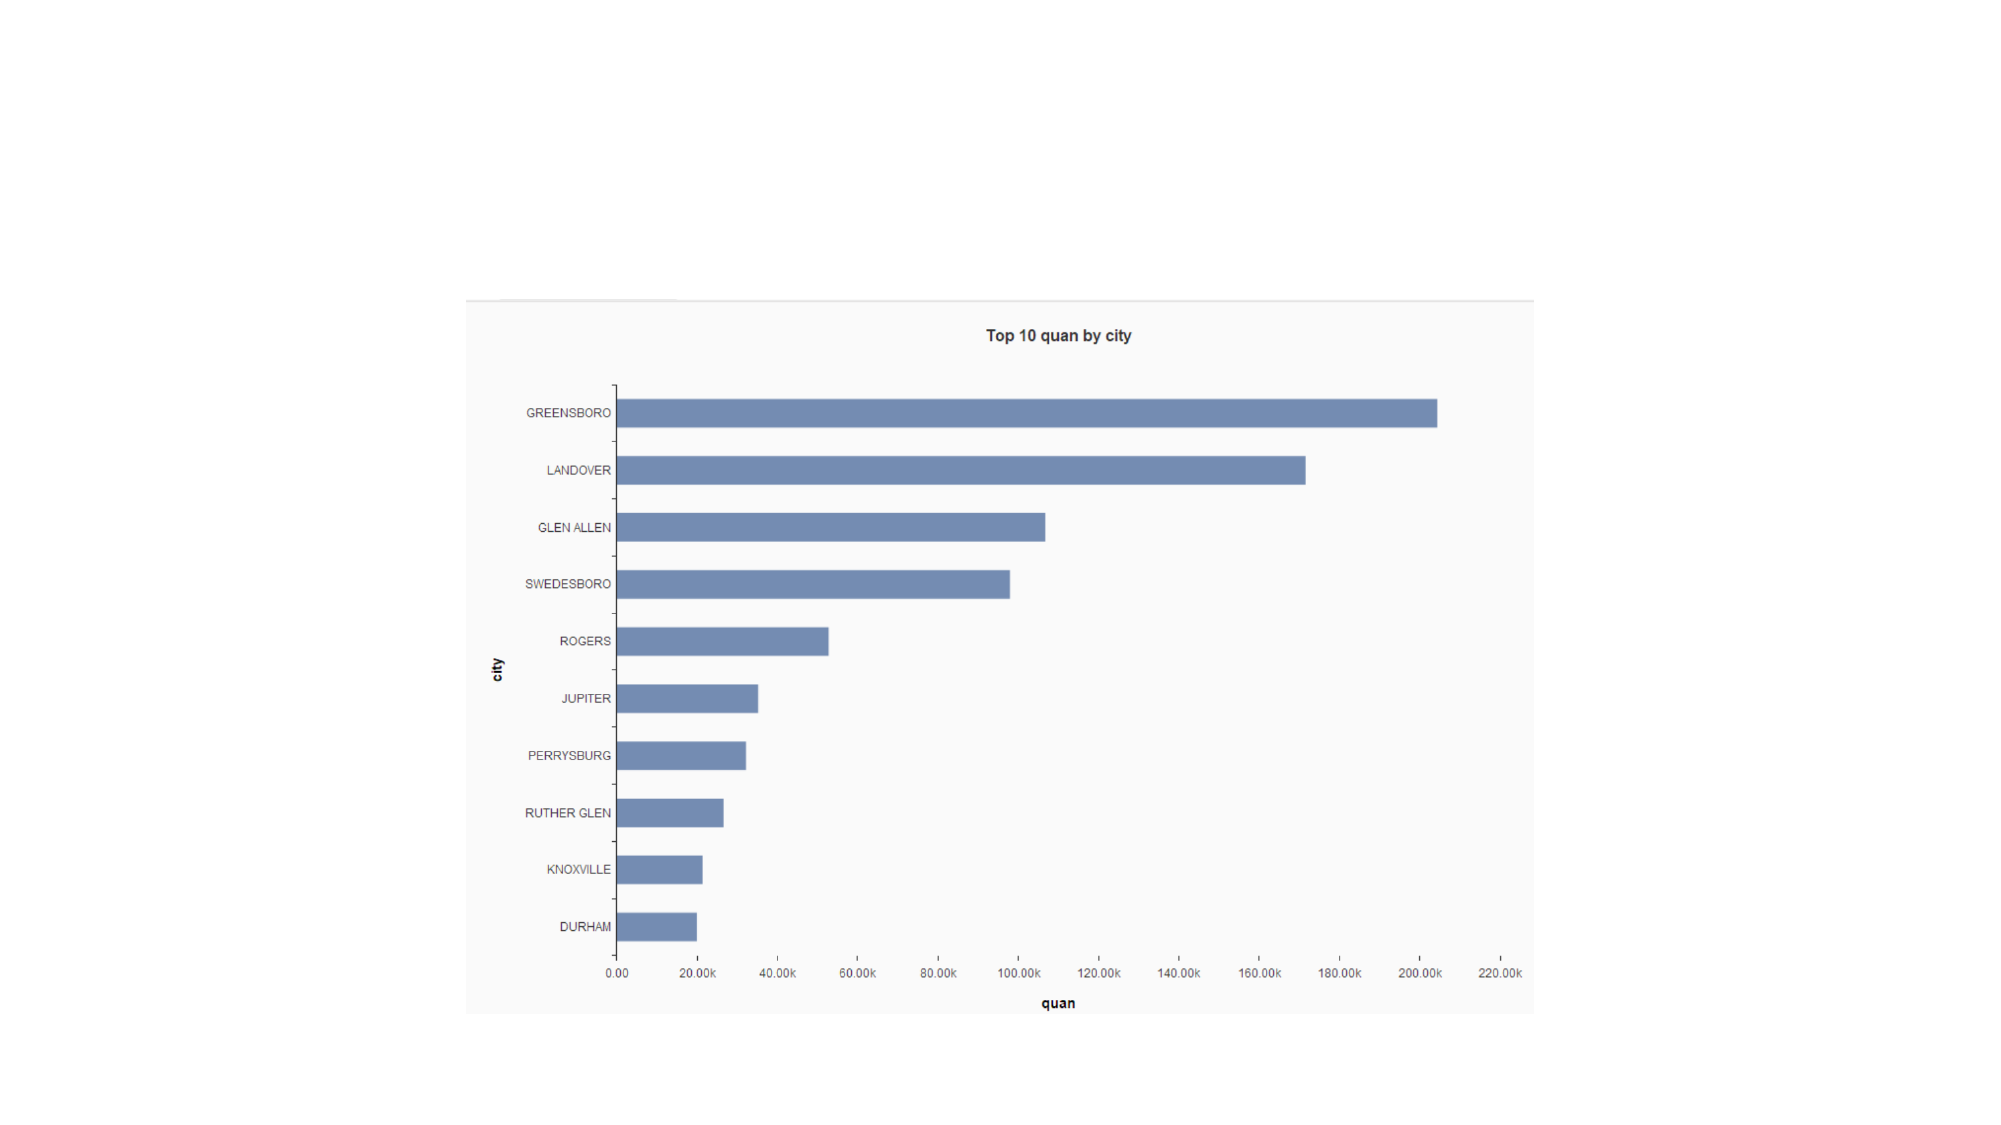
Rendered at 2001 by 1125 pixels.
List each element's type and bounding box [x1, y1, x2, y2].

list [466, 299, 1534, 1014]
